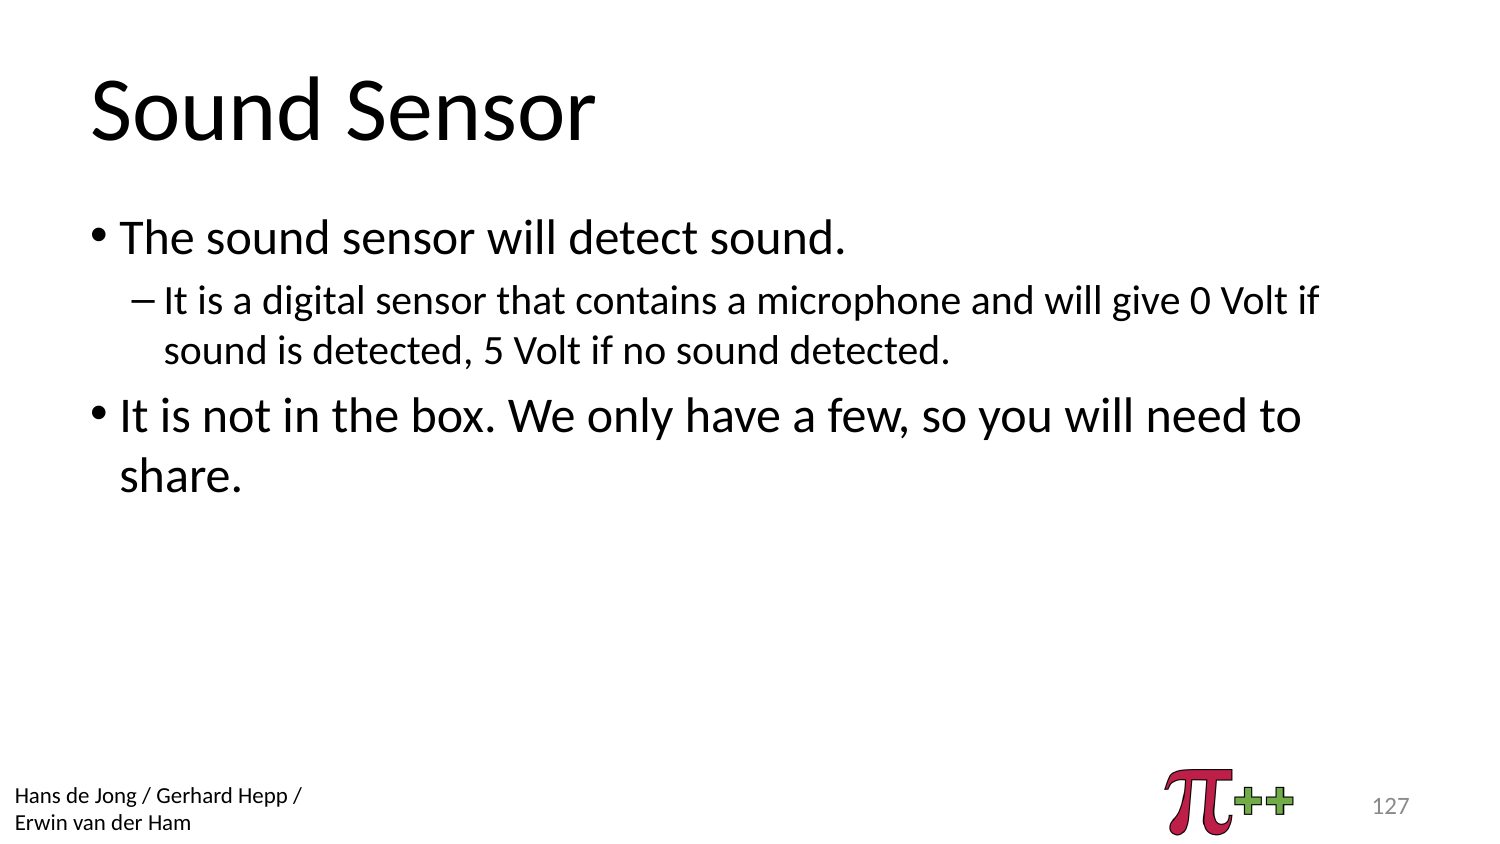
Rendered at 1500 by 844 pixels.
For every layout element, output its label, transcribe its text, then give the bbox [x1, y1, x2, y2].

list The sound sensor will detect sound. It is a digital sensor that contains a microphone and will give 0 Volt if sound is detected, 5 Volt if no sound detected. It is not in the box. We only have a few, so you will need to share. [75, 196, 1425, 754]
title Sound Sensor [75, 33, 1425, 175]
slide_number 127 [1340, 782, 1425, 827]
picture [1163, 768, 1294, 836]
